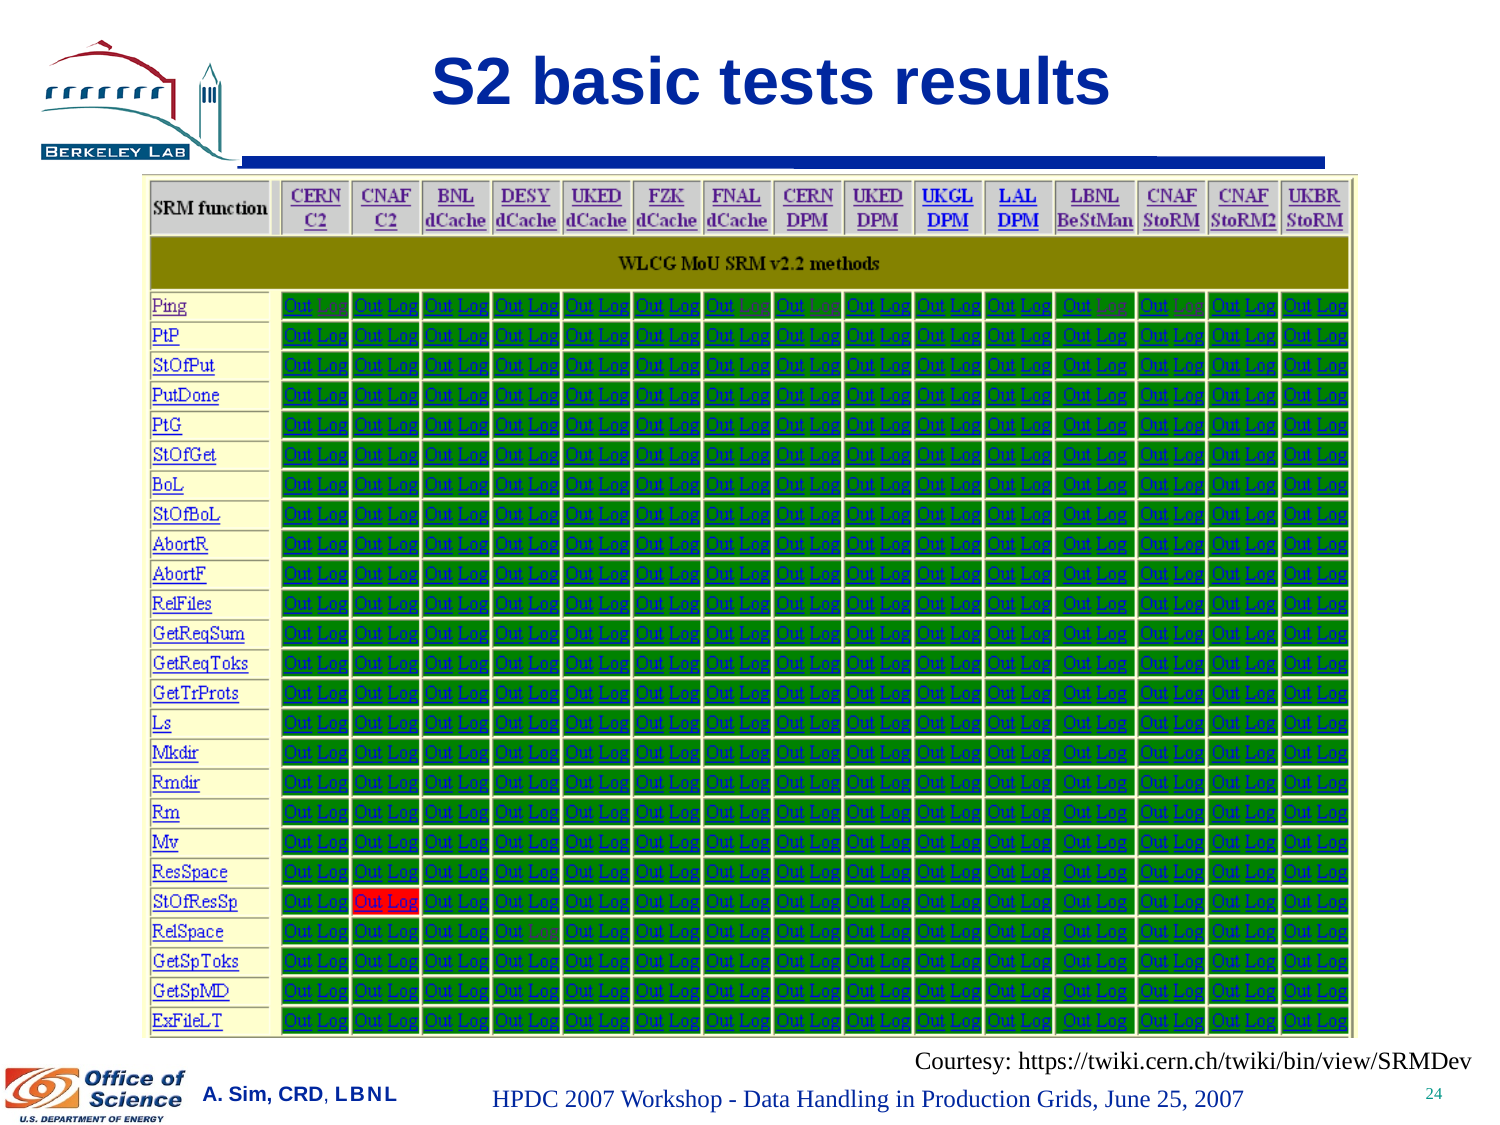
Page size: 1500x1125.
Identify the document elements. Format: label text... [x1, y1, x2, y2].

picture [1, 1064, 188, 1125]
text_box Courtesy: https://twiki.cern.ch/twiki/bin/view/SRMDev [900, 1036, 1495, 1112]
title S2 basic tests results [236, 0, 1326, 156]
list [141, 174, 1358, 1038]
